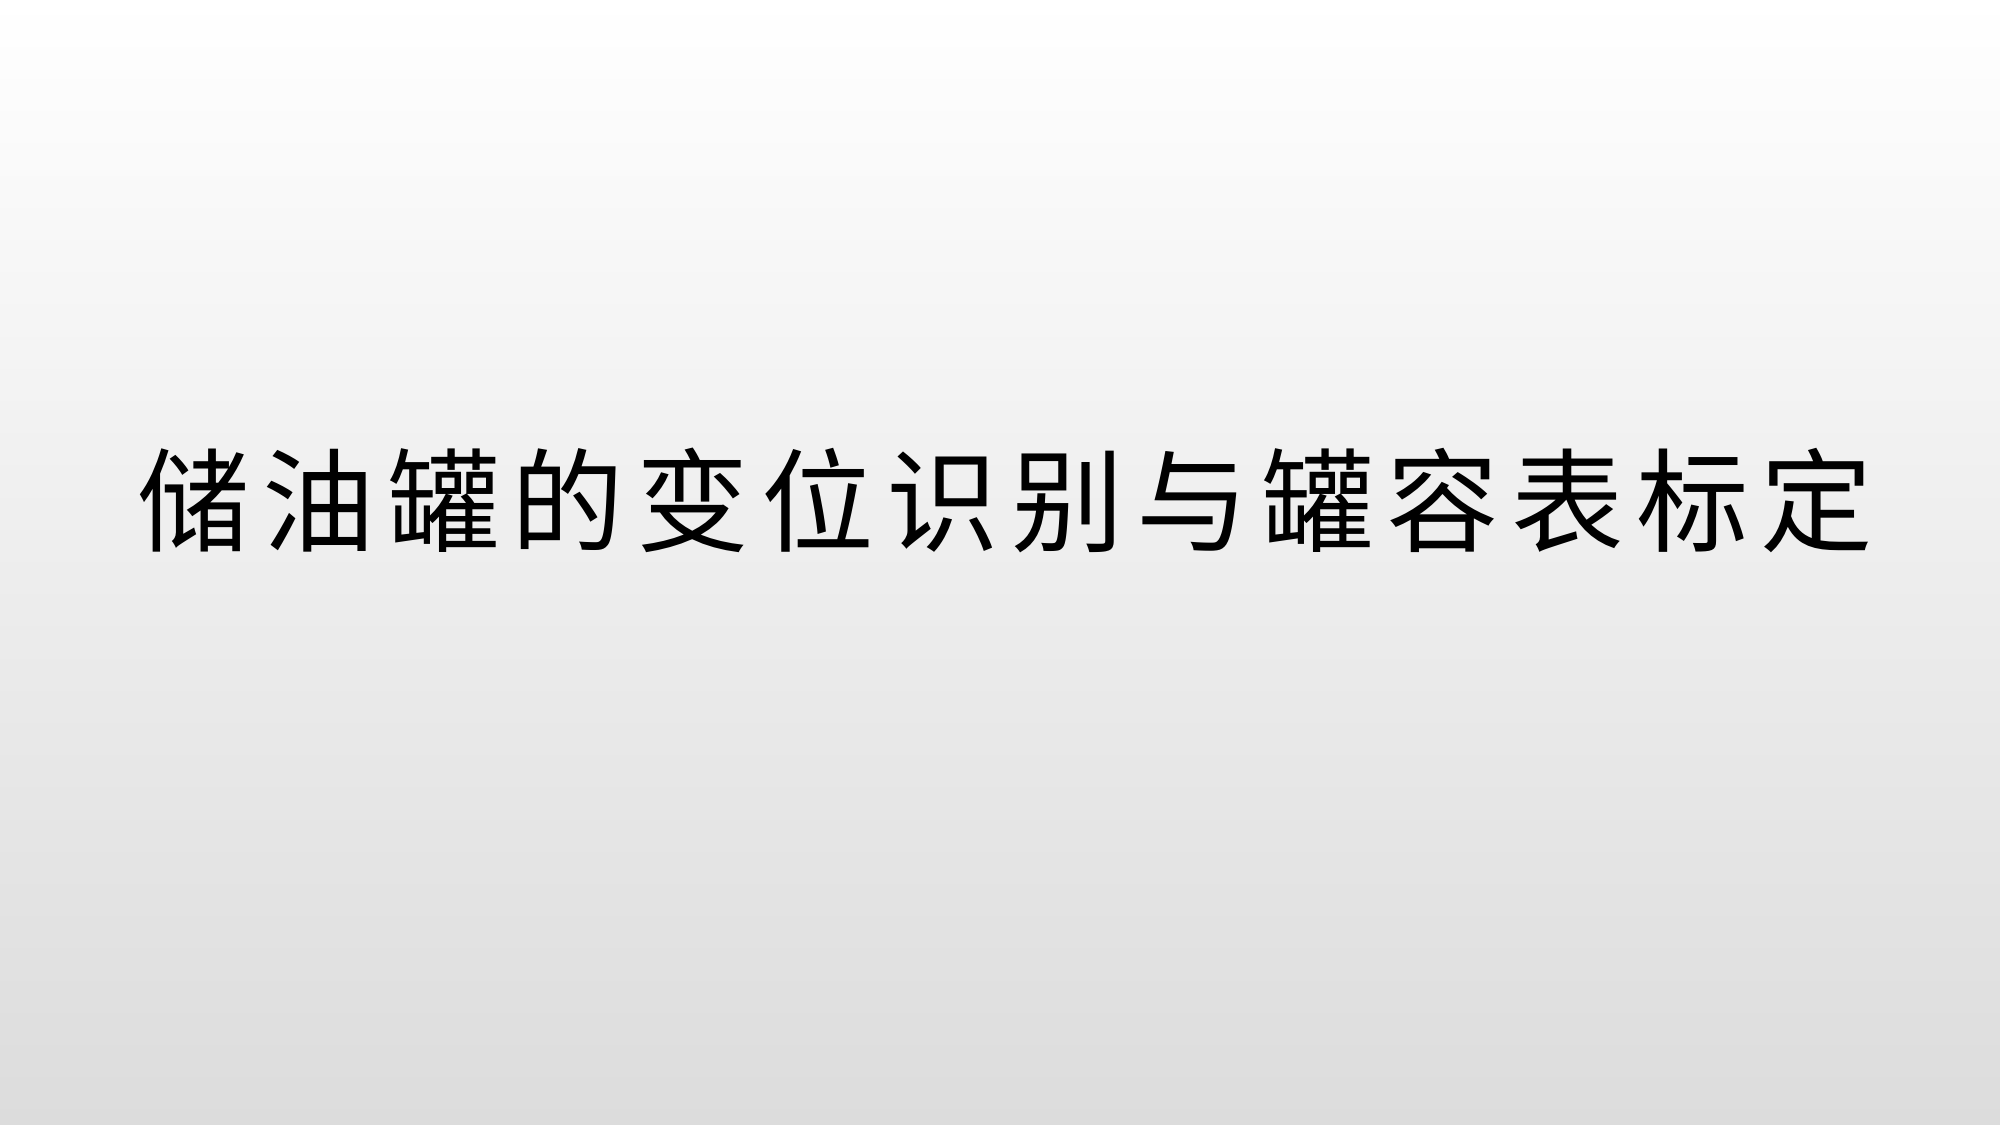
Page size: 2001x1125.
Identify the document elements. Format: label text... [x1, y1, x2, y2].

title 储油罐的变位识别与罐容表标定 [109, 424, 1891, 573]
